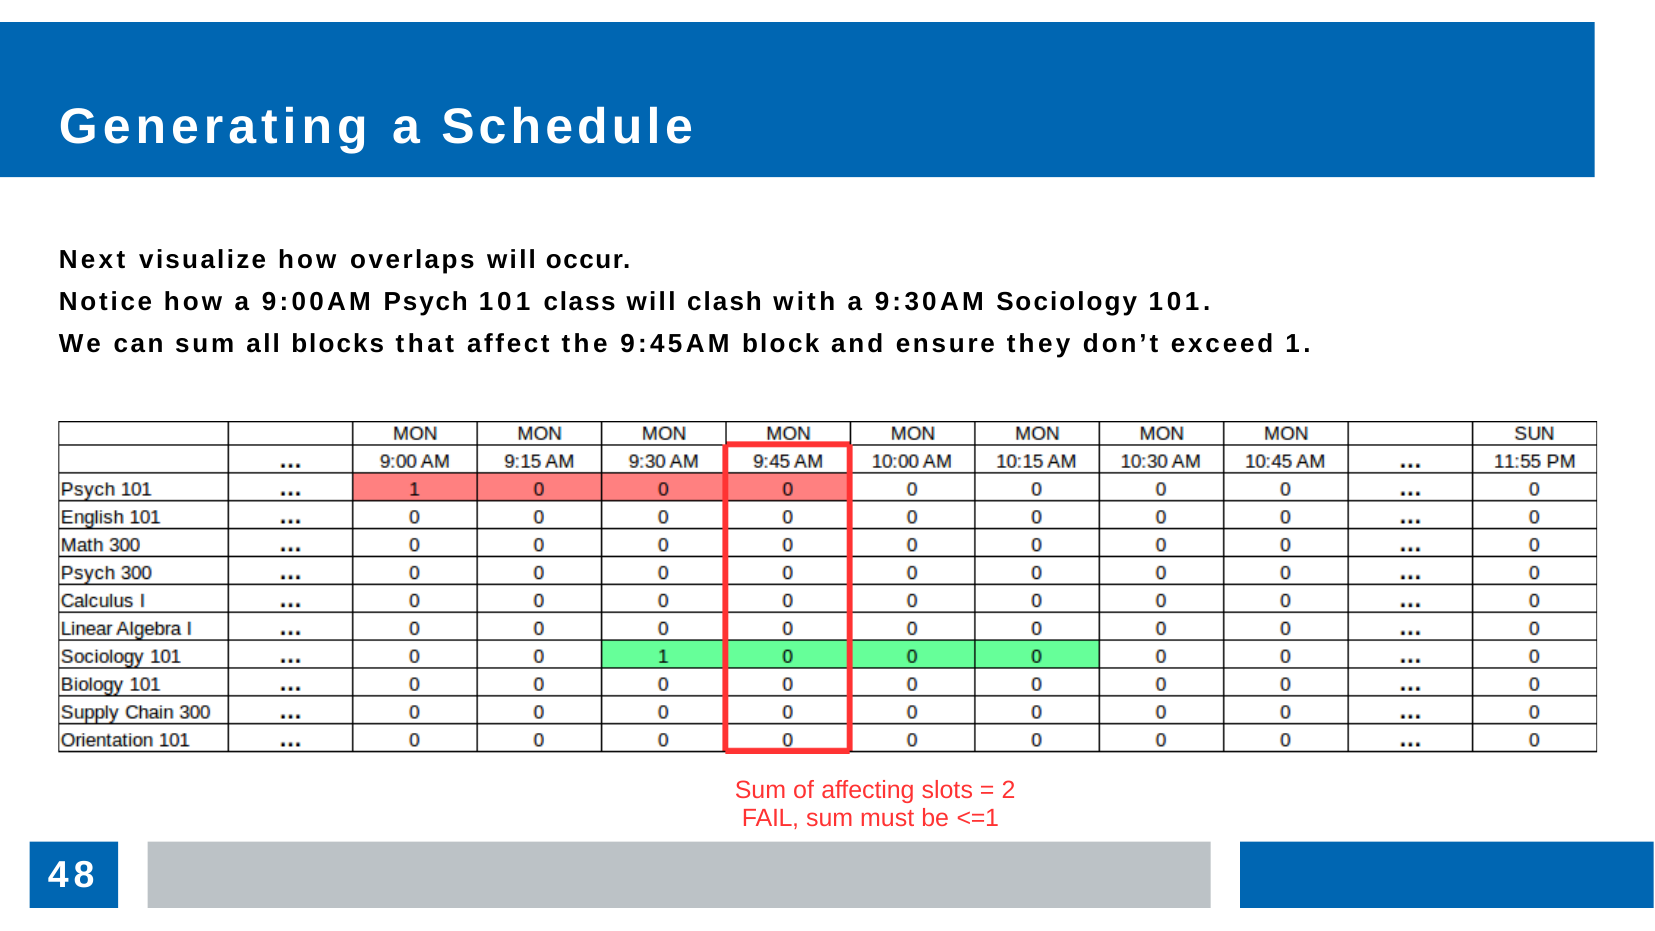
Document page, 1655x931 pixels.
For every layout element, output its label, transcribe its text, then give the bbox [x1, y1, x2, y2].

text_box Next visualize how overlaps will occur. Notice how a 9:00AM Psych 101 class will clash with a 9:30AM Sociology 101. We can sum all blocks that affect the 9:45AM block and ensure they don’t exceed 1. [56, 229, 1319, 358]
text_box Sum of affecting slots = 2 FAIL, sum must be <=1 [732, 773, 1019, 832]
text_box [58, 421, 1598, 754]
text_box Generating a Schedule [56, 91, 703, 154]
slide_number 48 [43, 850, 104, 931]
